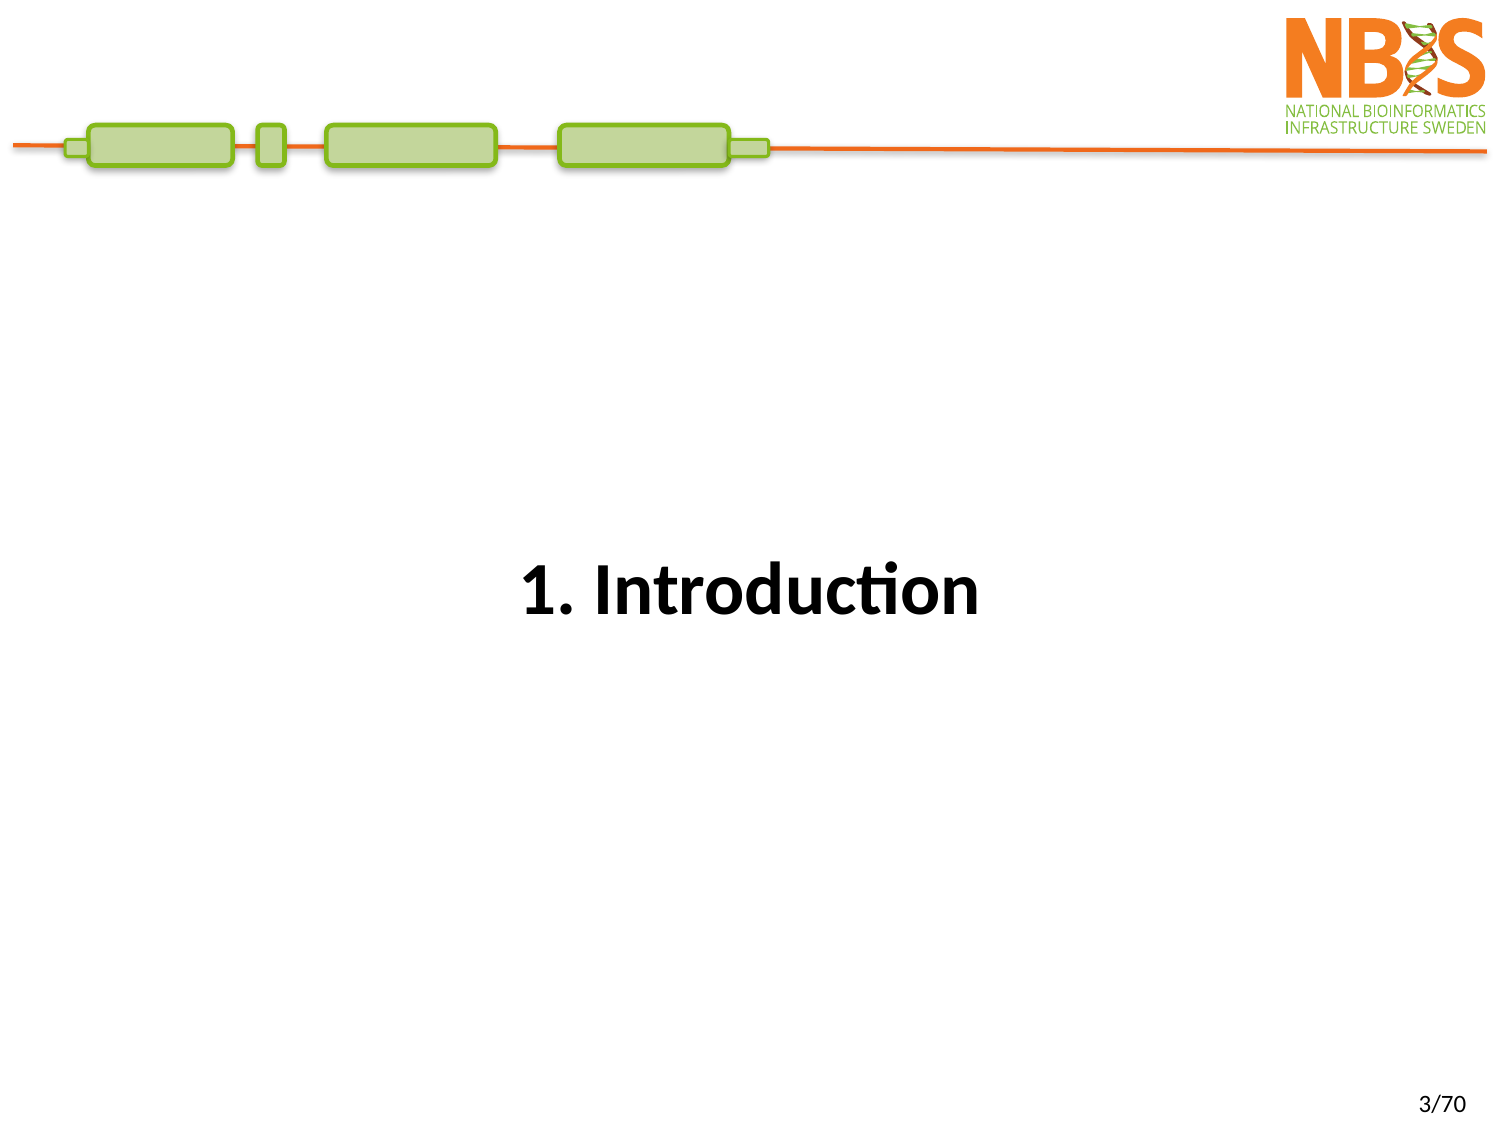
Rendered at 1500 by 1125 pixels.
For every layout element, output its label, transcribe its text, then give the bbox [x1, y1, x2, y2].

slide_number 3/70 [1403, 1080, 1500, 1125]
text_box 1. Introduction [0, 532, 1500, 637]
